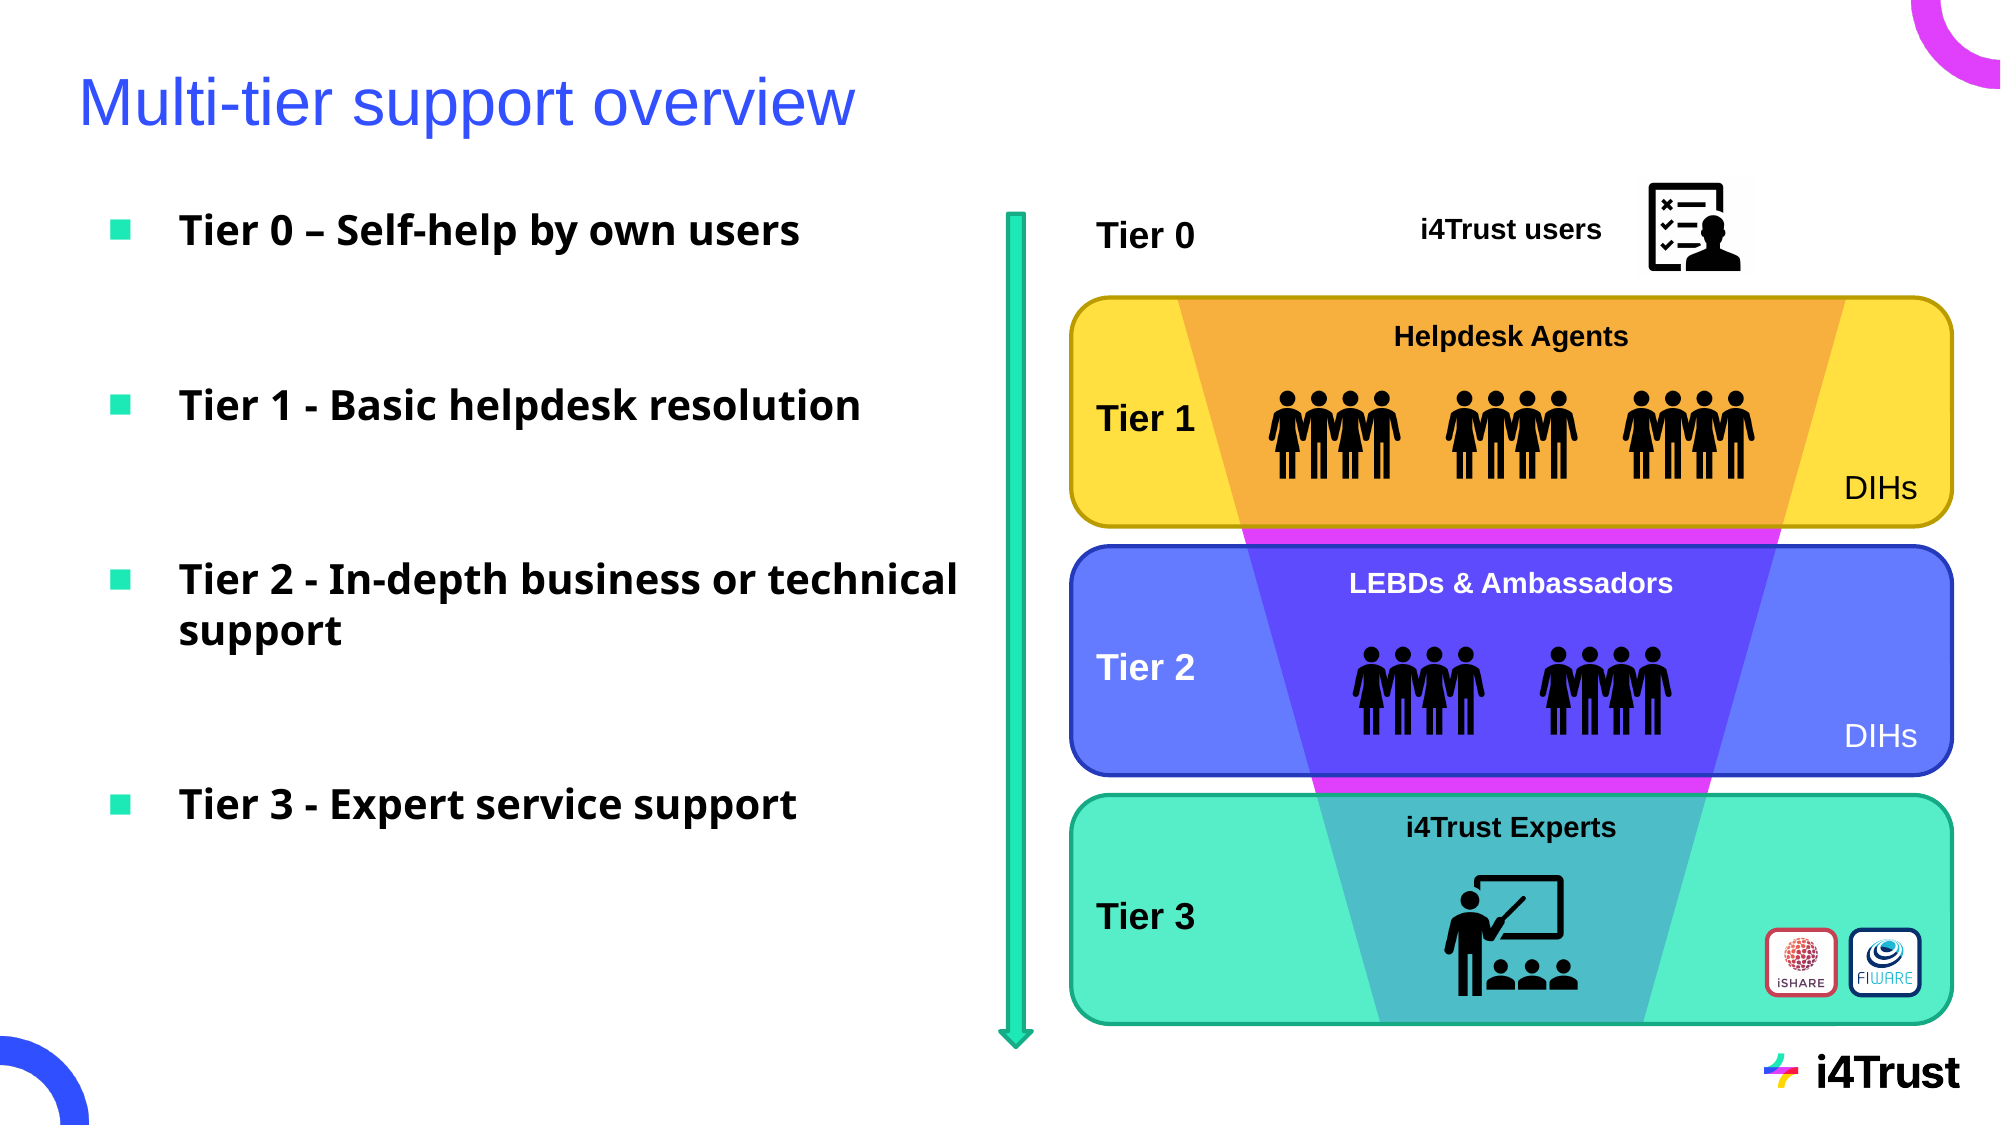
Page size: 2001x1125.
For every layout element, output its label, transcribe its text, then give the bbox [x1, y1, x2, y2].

picture [0, 1036, 89, 1125]
picture [1436, 859, 1587, 1011]
text_box DIHs [1824, 694, 1945, 775]
picture [1763, 1043, 1961, 1099]
text_box LEBDs & Ambassadors [1297, 557, 1727, 601]
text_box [1850, 929, 1920, 996]
text_box Tier 2 [1077, 635, 1214, 686]
text_box i4Trust users [1375, 203, 1629, 254]
text_box Tier 3 [1077, 884, 1214, 935]
text_box DIHs [1824, 445, 1945, 526]
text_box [1342, 615, 1681, 766]
text_box [1308, 776, 1715, 794]
text_box [1071, 297, 1953, 527]
text_box [998, 211, 1034, 1050]
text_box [1766, 929, 1836, 996]
text_box Tier 1 [1077, 386, 1214, 438]
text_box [1259, 359, 1764, 510]
text_box i4Trust Experts [1387, 801, 1636, 850]
picture [1911, 0, 2001, 89]
picture [1635, 176, 1754, 278]
title Multi-tier support overview [78, 59, 1851, 225]
text_box Tier 0 [1077, 203, 1214, 254]
text_box [1071, 546, 1953, 776]
text_box [1071, 794, 1953, 1024]
list Tier 0 – Self-help by own users Tier 1 - Basic helpdesk resolution Tier 2 - In-depth business or technical support Tier 3 - Expert service support [78, 203, 1030, 1083]
text_box Helpdesk Agents [1356, 309, 1667, 357]
text_box [1239, 527, 1785, 546]
